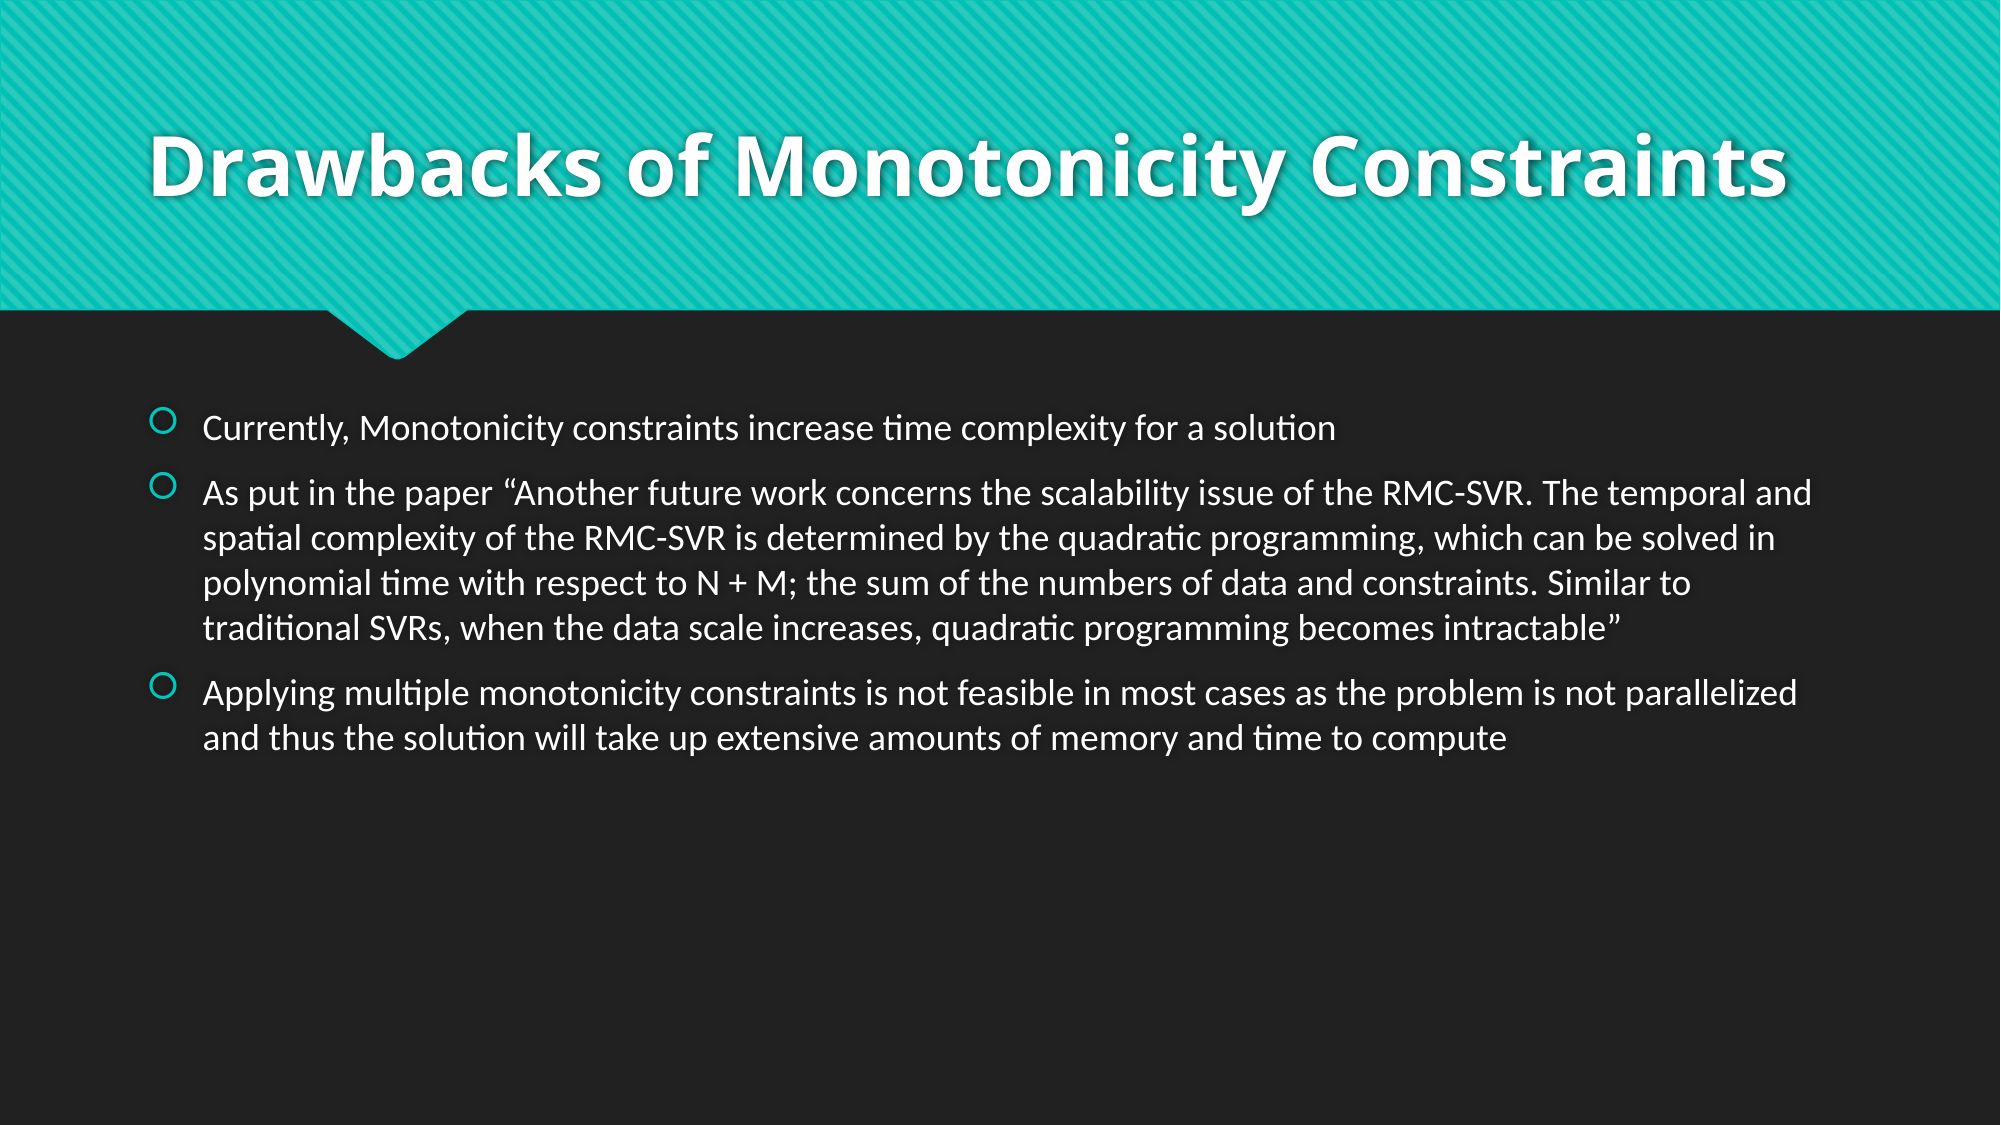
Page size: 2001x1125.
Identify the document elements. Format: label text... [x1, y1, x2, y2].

list Currently, Monotonicity constraints increase time complexity for a solution As put in the paper “Another future work concerns the scalability issue of the RMC-SVR. The temporal and spatial complexity of the RMC-SVR is determined by the quadratic programming, which can be solved in polynomial time with respect to N + M; the sum of the numbers of data and constraints. Similar to traditional SVRs, when the data scale increases, quadratic programming becomes intractable” Applying multiple monotonicity constraints is not feasible in most cases as the problem is not parallelized and thus the solution will take up extensive amounts of memory and time to compute [131, 282, 1863, 879]
title Drawbacks of Monotonicity Constraints [131, 61, 1866, 221]
